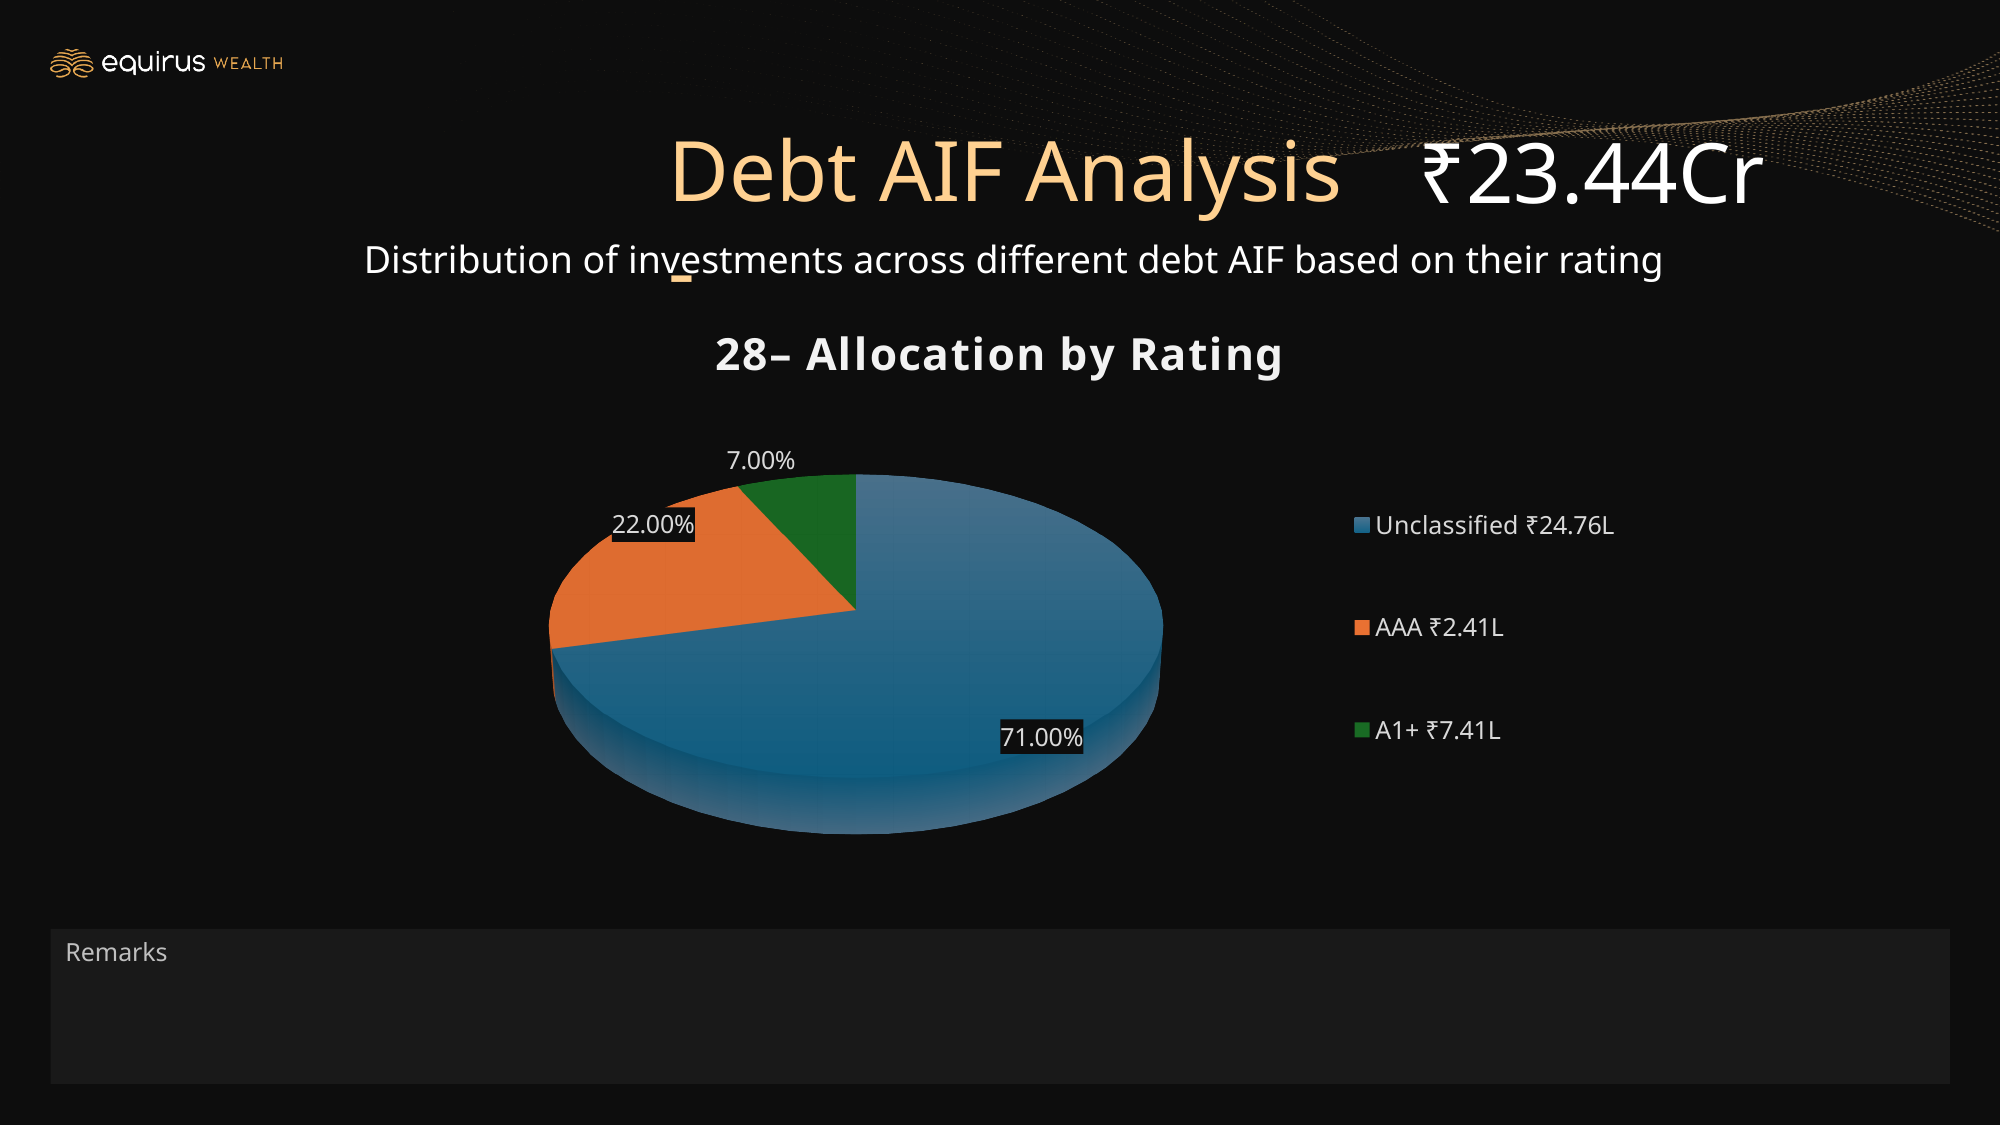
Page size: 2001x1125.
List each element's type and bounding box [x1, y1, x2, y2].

text_box [50, 928, 1950, 1084]
chart [177, 288, 1823, 930]
picture [0, 0, 2000, 458]
